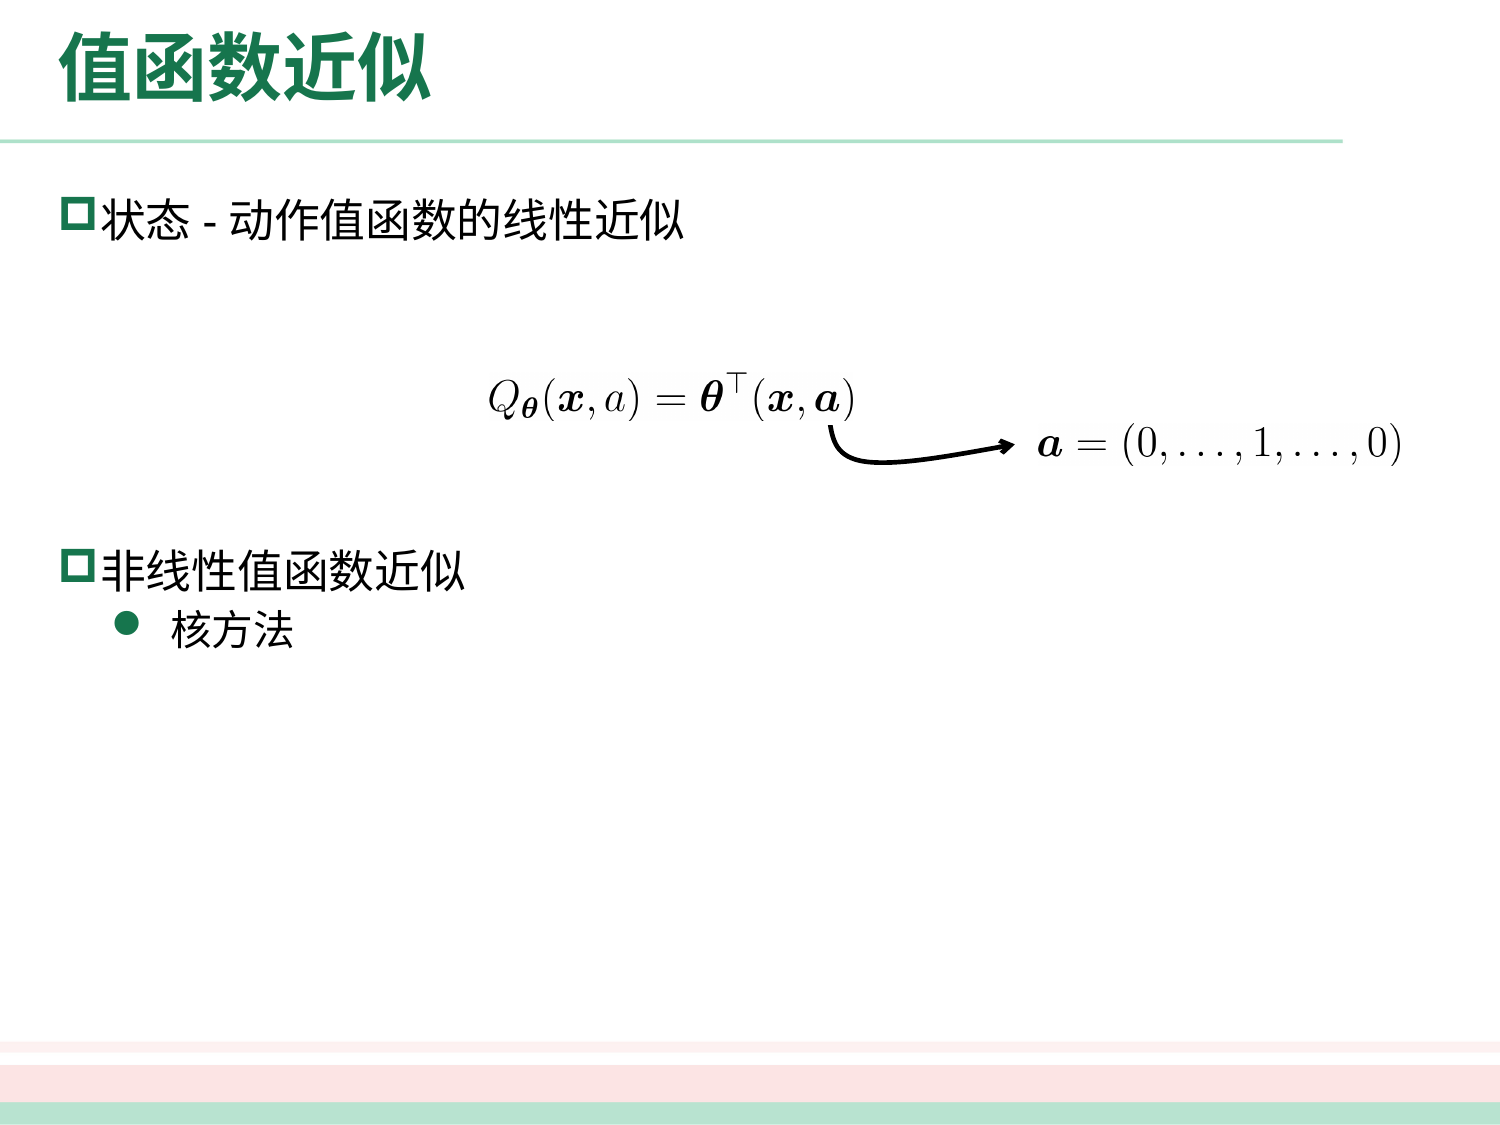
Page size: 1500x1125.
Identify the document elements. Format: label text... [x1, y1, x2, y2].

title 值函数近似 [42, 7, 1337, 136]
picture [0, 0, 1500, 1125]
text_box [829, 424, 1015, 464]
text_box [1036, 420, 1402, 470]
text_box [487, 368, 855, 425]
list 状态-动作值函数的线性近似 非线性值函数近似 核方法 [42, 190, 1457, 1000]
